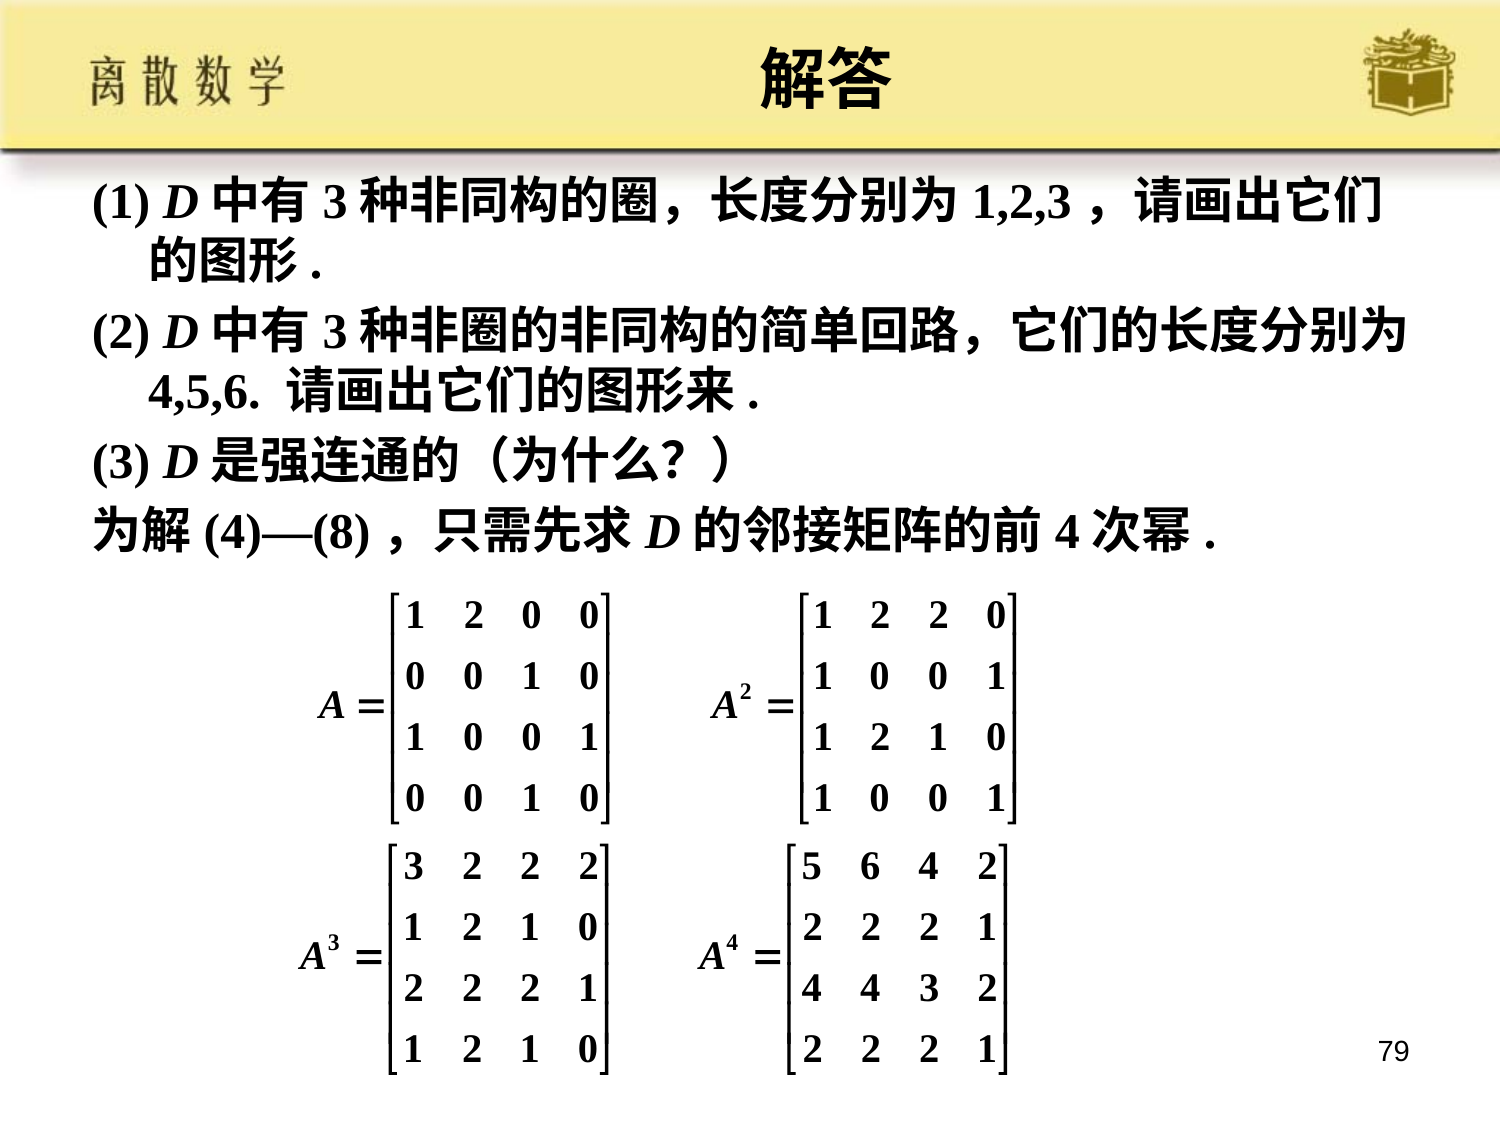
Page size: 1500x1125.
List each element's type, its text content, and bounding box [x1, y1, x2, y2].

title 解答 [324, 42, 1329, 112]
picture [0, 0, 1500, 1125]
slide_number 79 [1074, 1024, 1425, 1103]
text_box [290, 586, 1032, 1081]
list (1) D中有3种非同构的圈，长度分别为1,2,3，请画出它们的图形. (2) D中有3种非圈的非同构的简单回路，它们的长度分别为 4,5,6. 请画出它们的图形来. (3) D是强连通的（为什么？） 为解(4)—(8)，只需先求D的邻接矩阵的前4次幂. [76, 160, 1427, 904]
